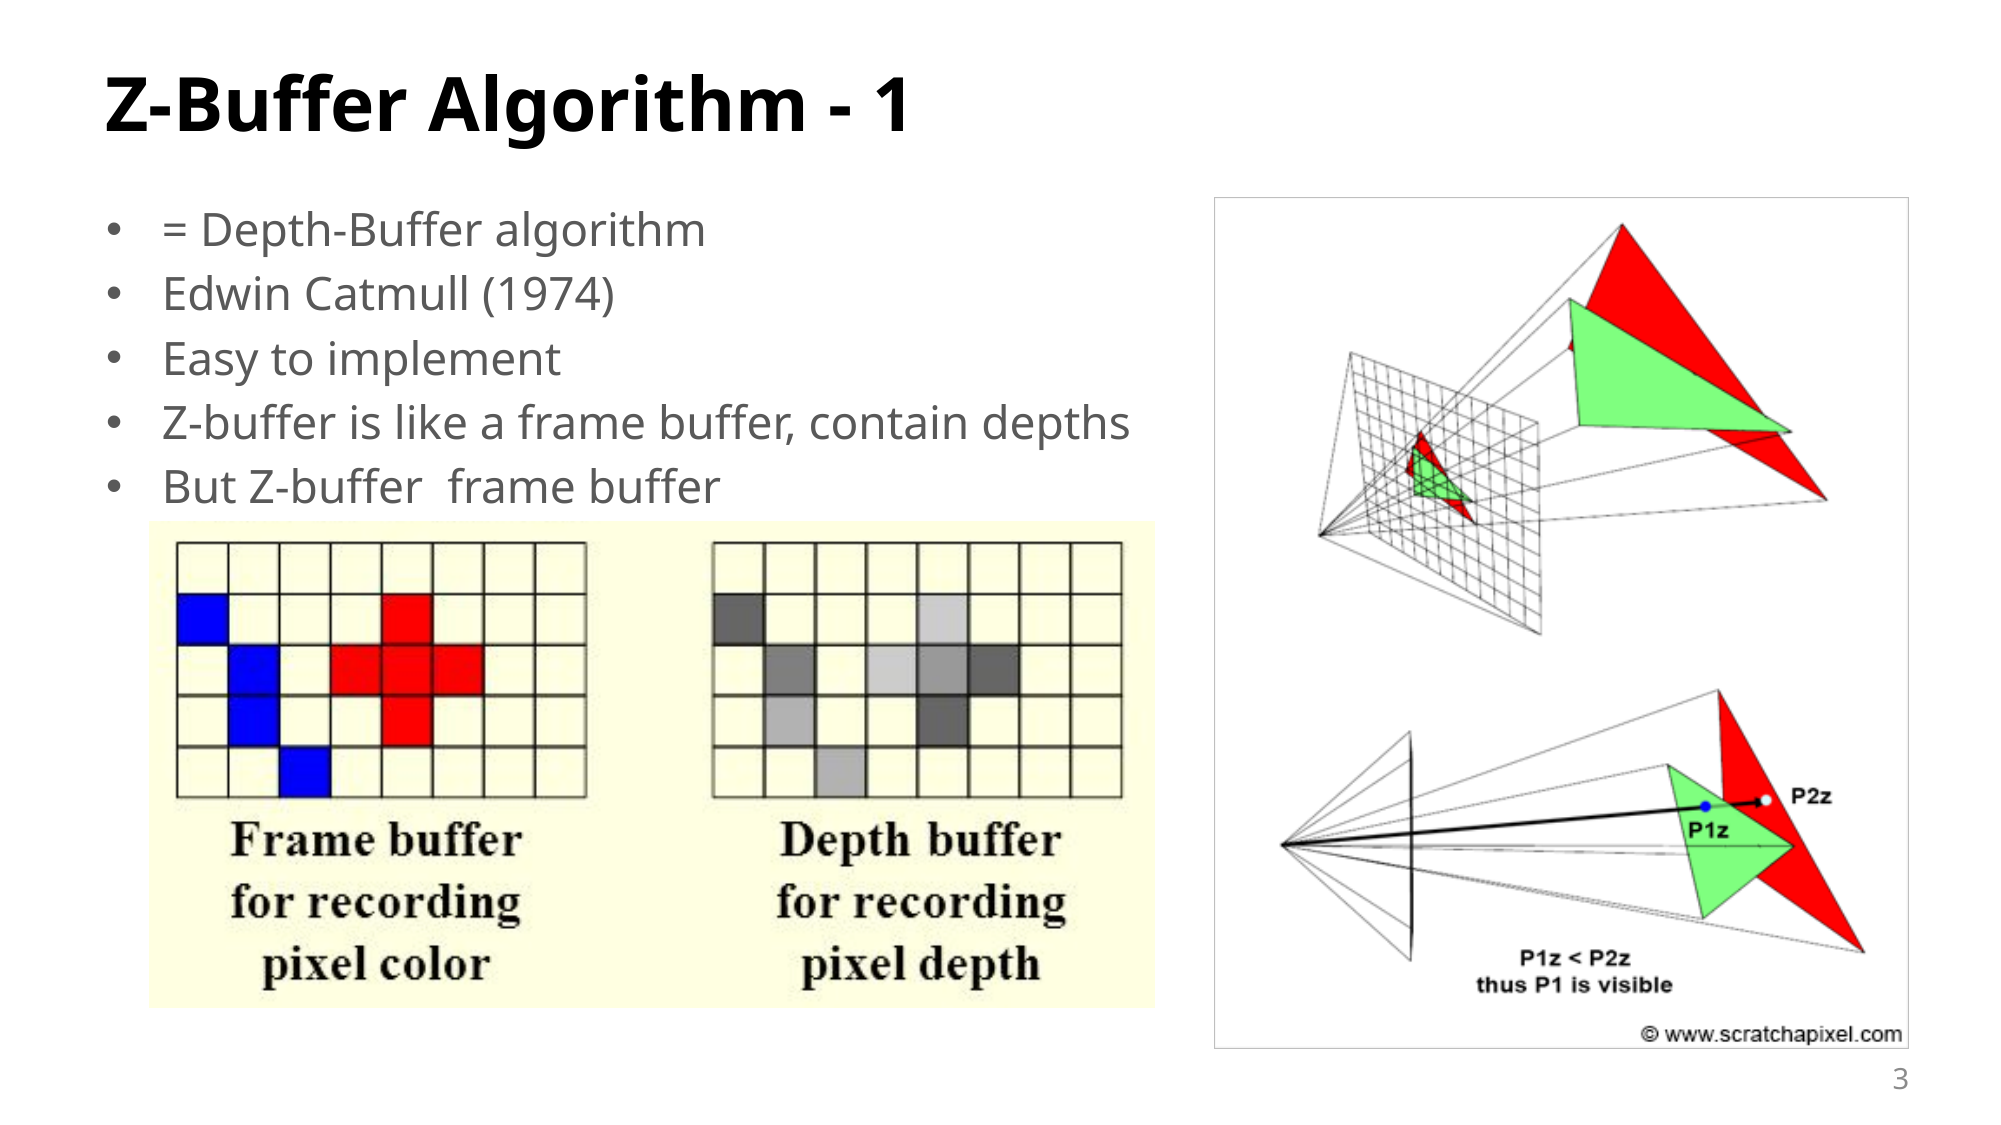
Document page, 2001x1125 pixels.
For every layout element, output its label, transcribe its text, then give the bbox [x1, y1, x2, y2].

picture [1213, 197, 1910, 1050]
picture [148, 521, 1155, 1008]
slide_number 3 [1809, 1057, 1932, 1104]
title Z-Buffer Algorithm - 1 [90, 42, 1902, 161]
